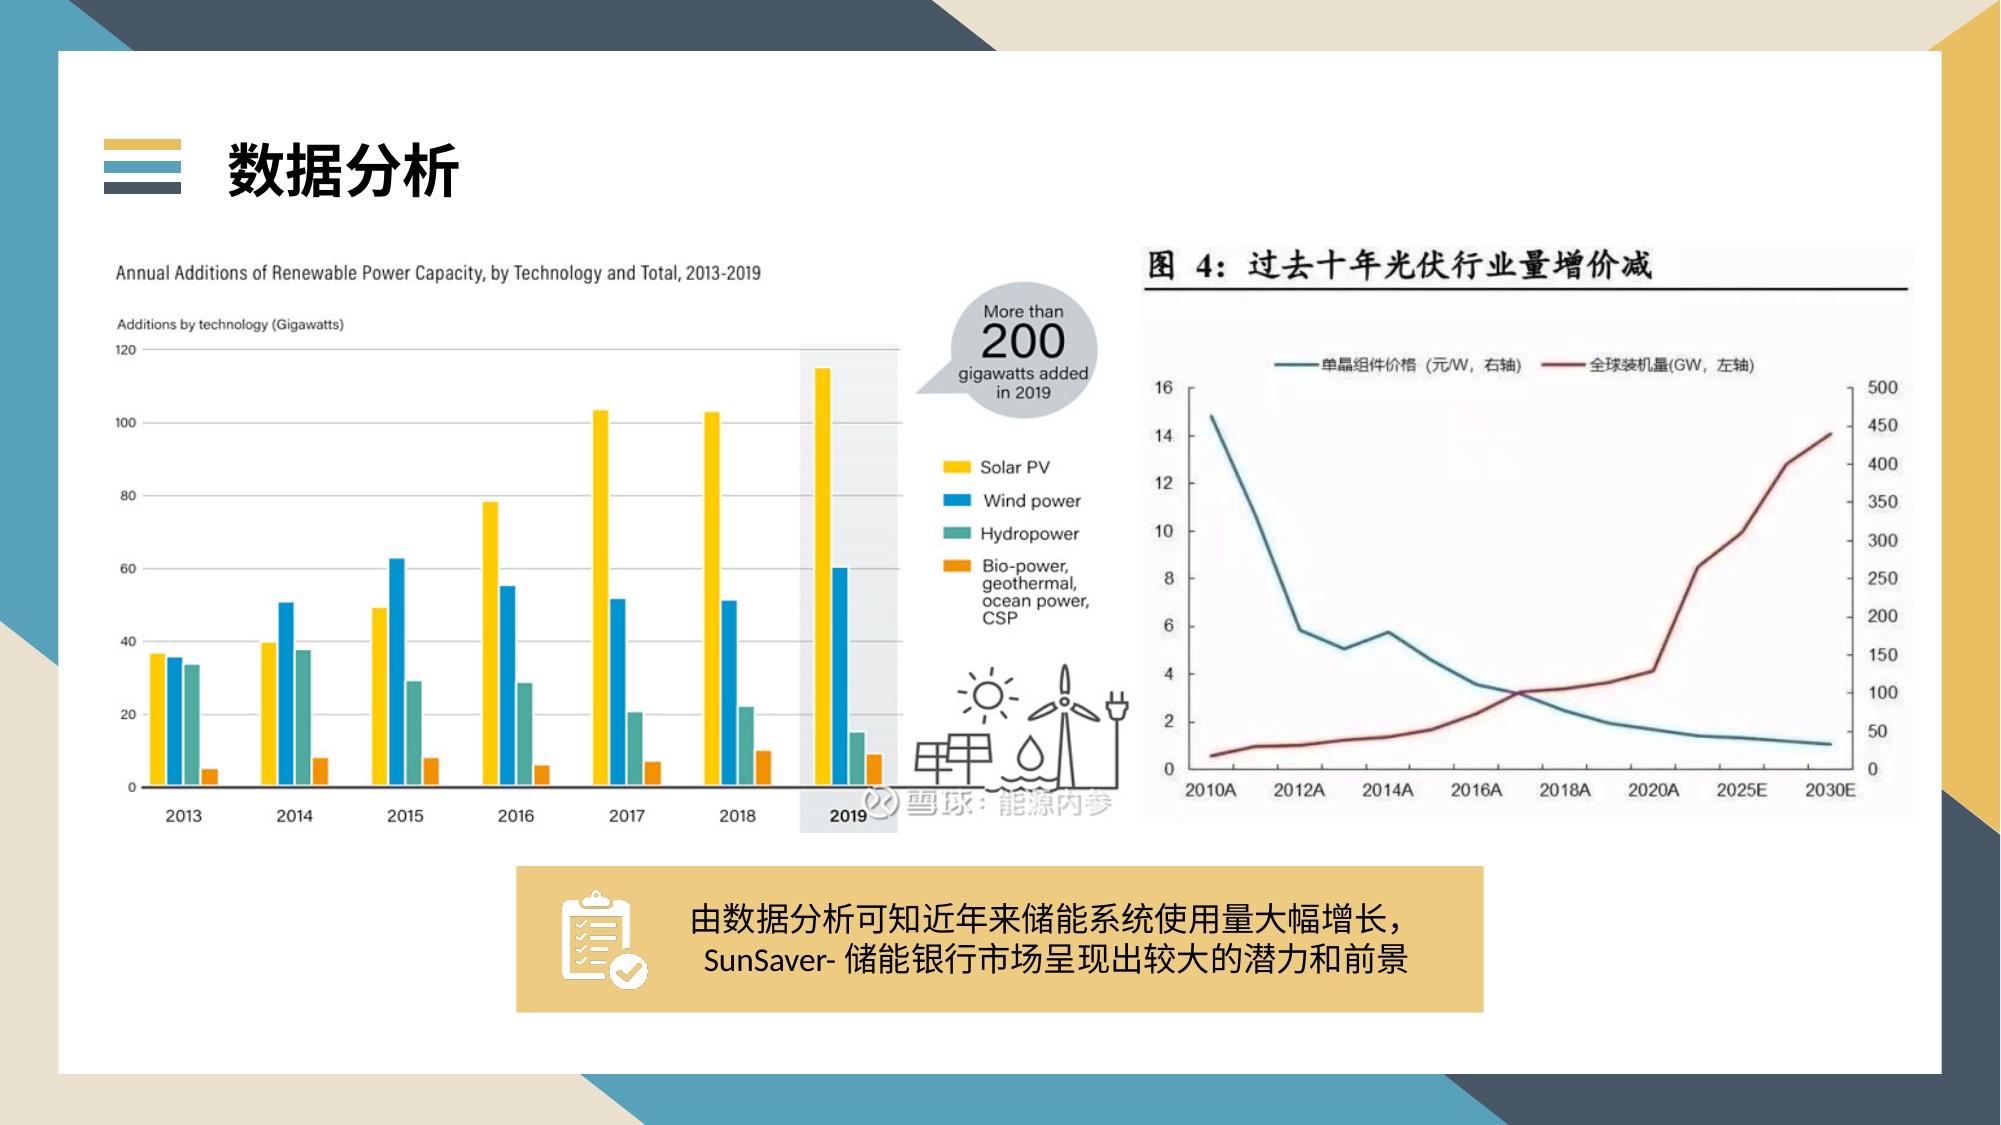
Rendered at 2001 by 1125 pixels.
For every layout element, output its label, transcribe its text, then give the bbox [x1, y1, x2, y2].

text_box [104, 126, 675, 212]
text_box 由数据分析可知近年来储能系统使用量大幅增长，SunSaver-储能银行市场呈现出较大的潜力和前景 [674, 890, 1439, 991]
picture [562, 890, 650, 991]
text_box [515, 865, 1485, 1014]
picture [104, 246, 1914, 833]
